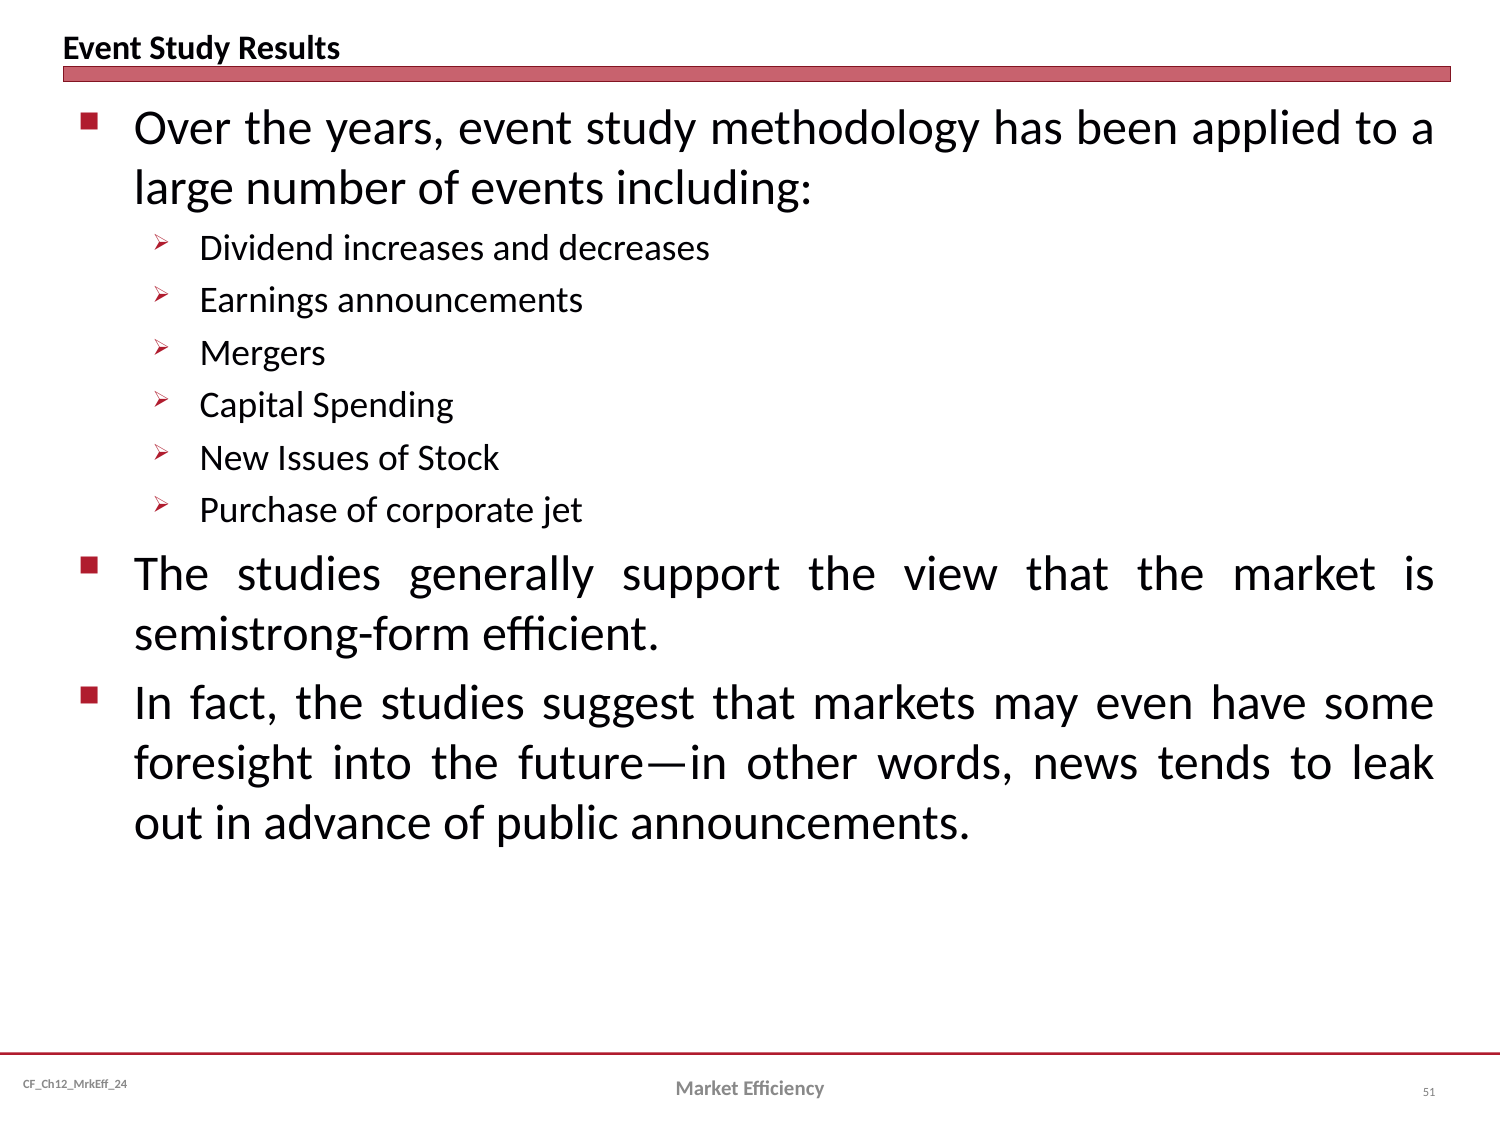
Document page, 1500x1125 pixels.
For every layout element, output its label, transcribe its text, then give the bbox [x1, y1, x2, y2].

slide_number 51 [1375, 1061, 1451, 1122]
list Over the years, event study methodology has been applied to a large number of events including: Dividend increases and decreases Earnings announcements Mergers Capital Spending New Issues of Stock Purchase of corporate jet The studies generally support the view that the market is semistrong-form efficient. In fact, the studies suggest that markets may even have some foresight into the future—in other words, news tends to leak out in advance of public announcements. [63, 87, 1451, 1041]
footer Market Efficiency [512, 1056, 988, 1117]
title Event Study Results [62, 6, 1451, 67]
